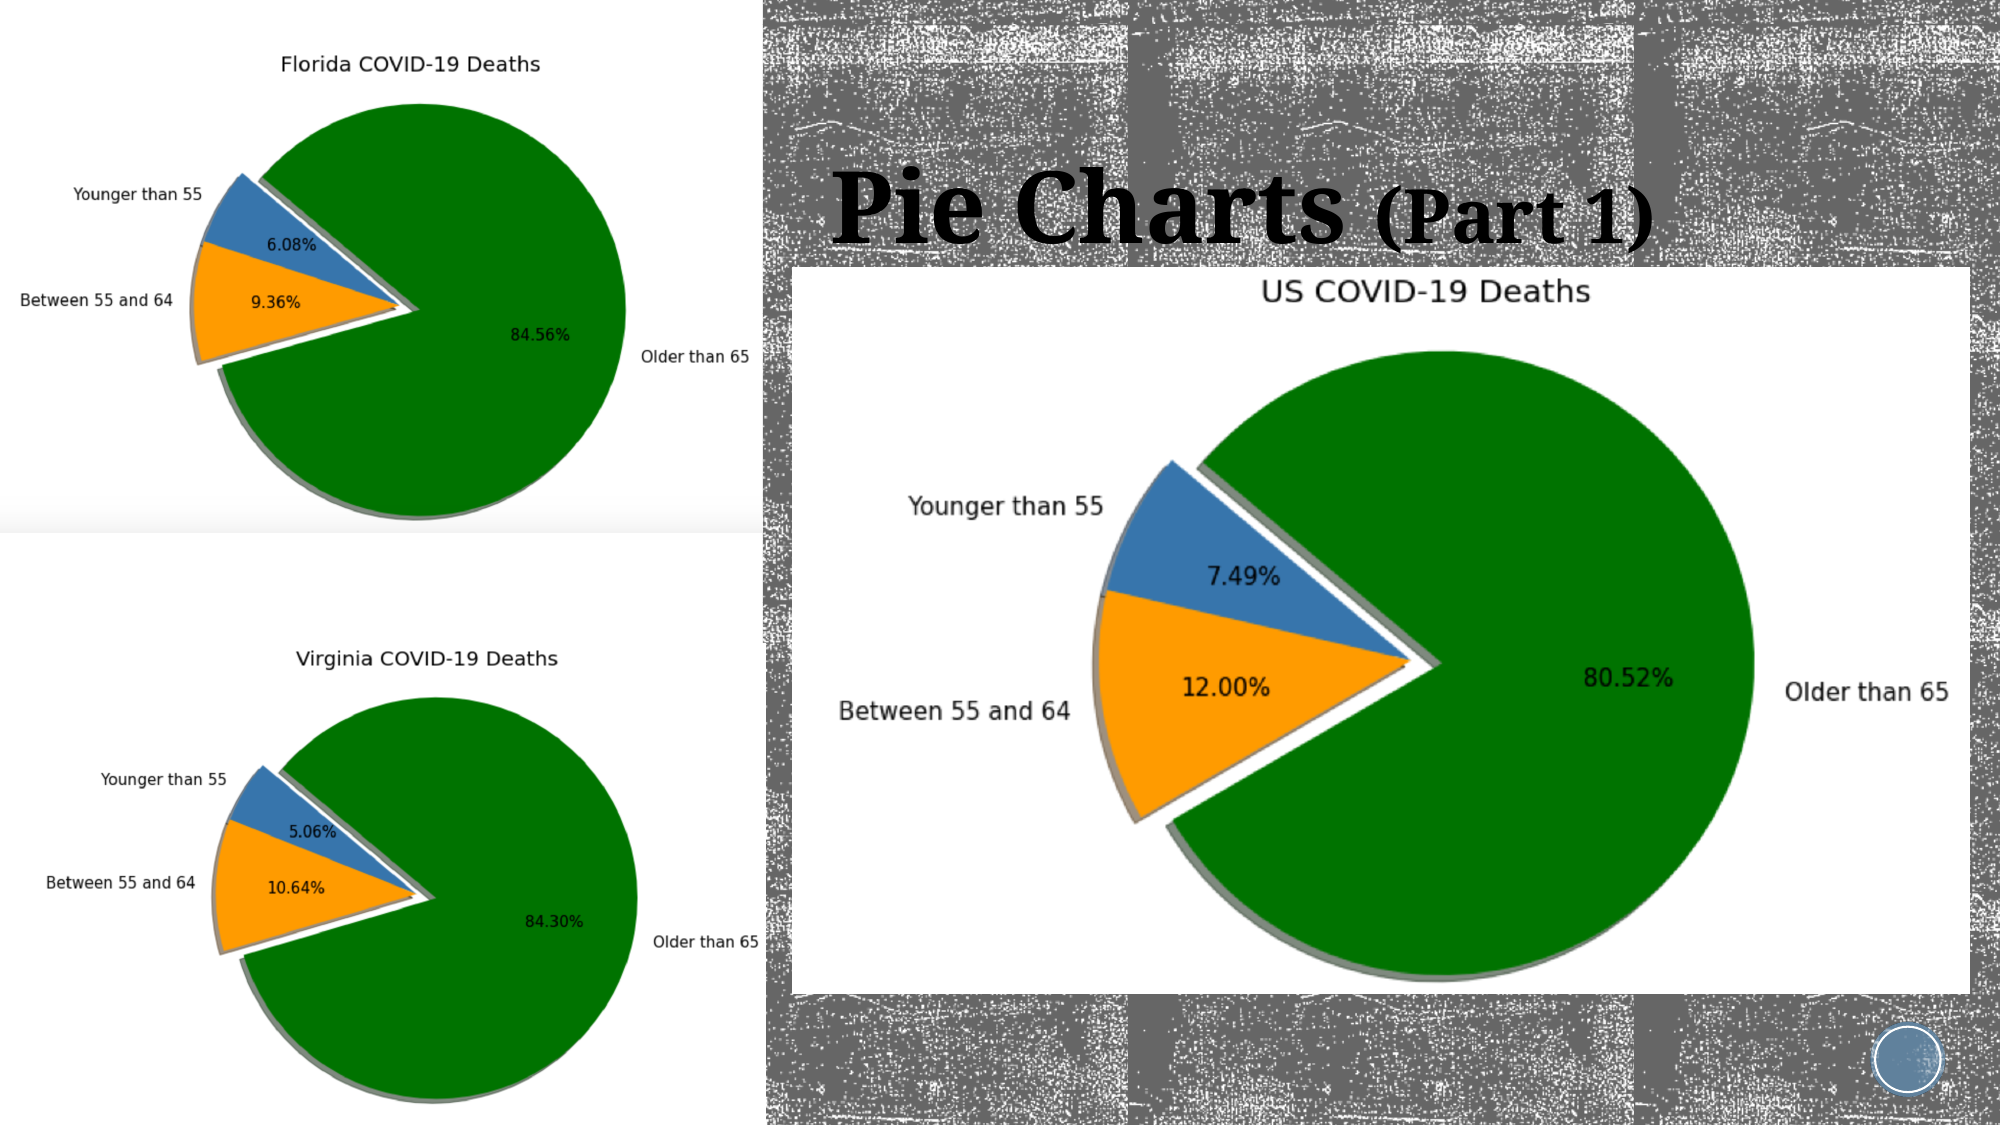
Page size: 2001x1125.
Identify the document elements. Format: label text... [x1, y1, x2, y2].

picture [21, 643, 766, 1125]
picture [0, 47, 762, 533]
text_box [762, 0, 2000, 1125]
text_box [1872, 1024, 1943, 1096]
title Pie Charts (Part 1) [815, 79, 1920, 266]
picture [792, 267, 1970, 994]
